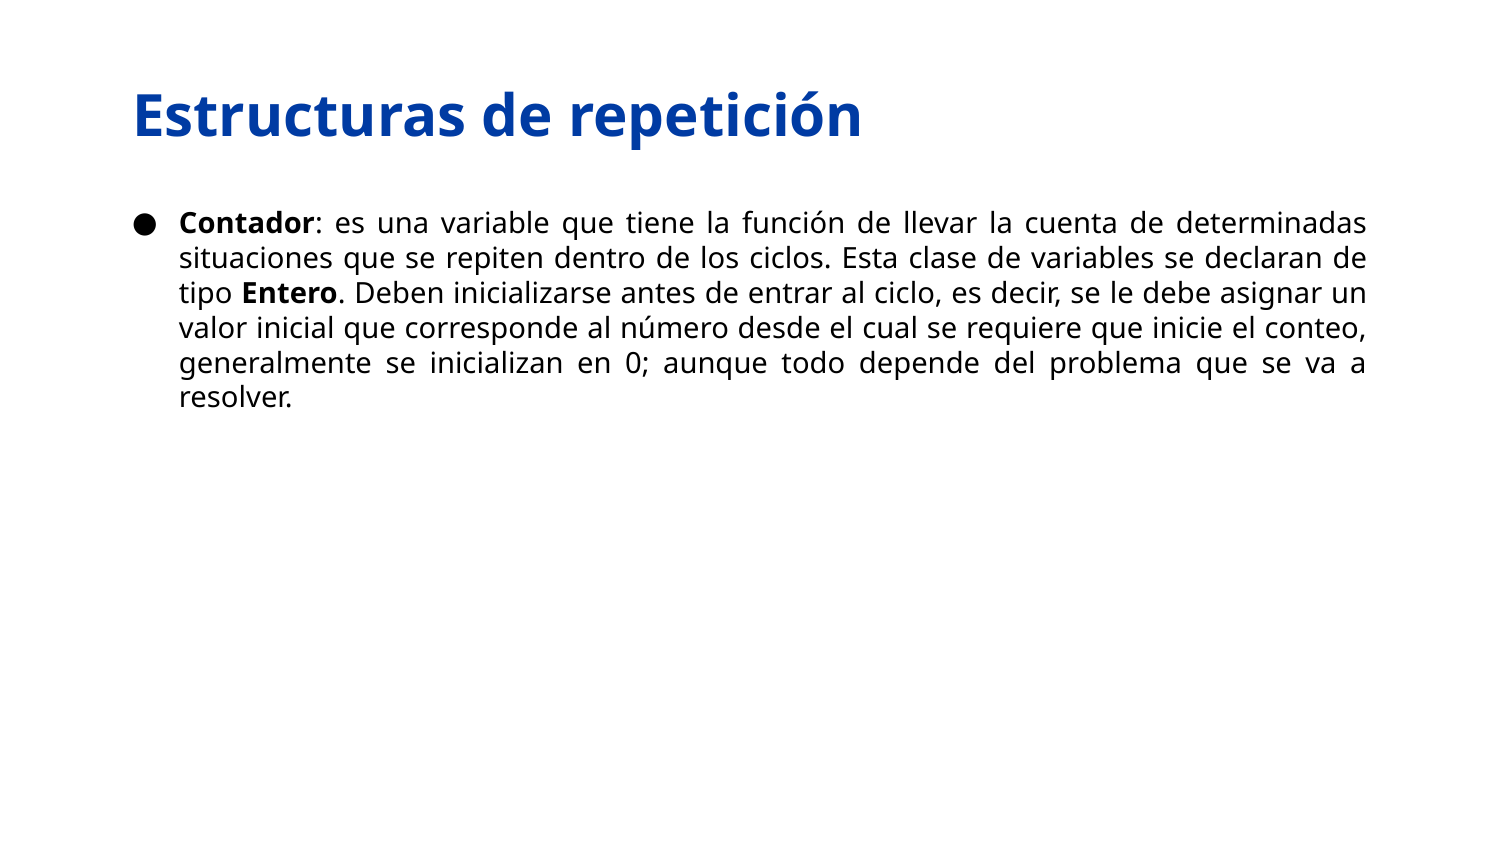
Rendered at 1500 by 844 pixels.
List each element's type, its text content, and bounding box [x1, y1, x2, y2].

title Estructuras de repetición [116, 63, 1383, 157]
list Contador: es una variable que tiene la función de llevar la cuenta de determinadas situaciones que se repiten dentro de los ciclos. Esta clase de variables se declaran de tipo Entero. Deben inicializarse antes de entrar al ciclo, es decir, se le debe asignar un valor inicial que corresponde al número desde el cual se requiere que inicie el conteo, generalmente se inicializan en 0; aunque todo depende del problema que se va a resolver. [116, 189, 1383, 750]
